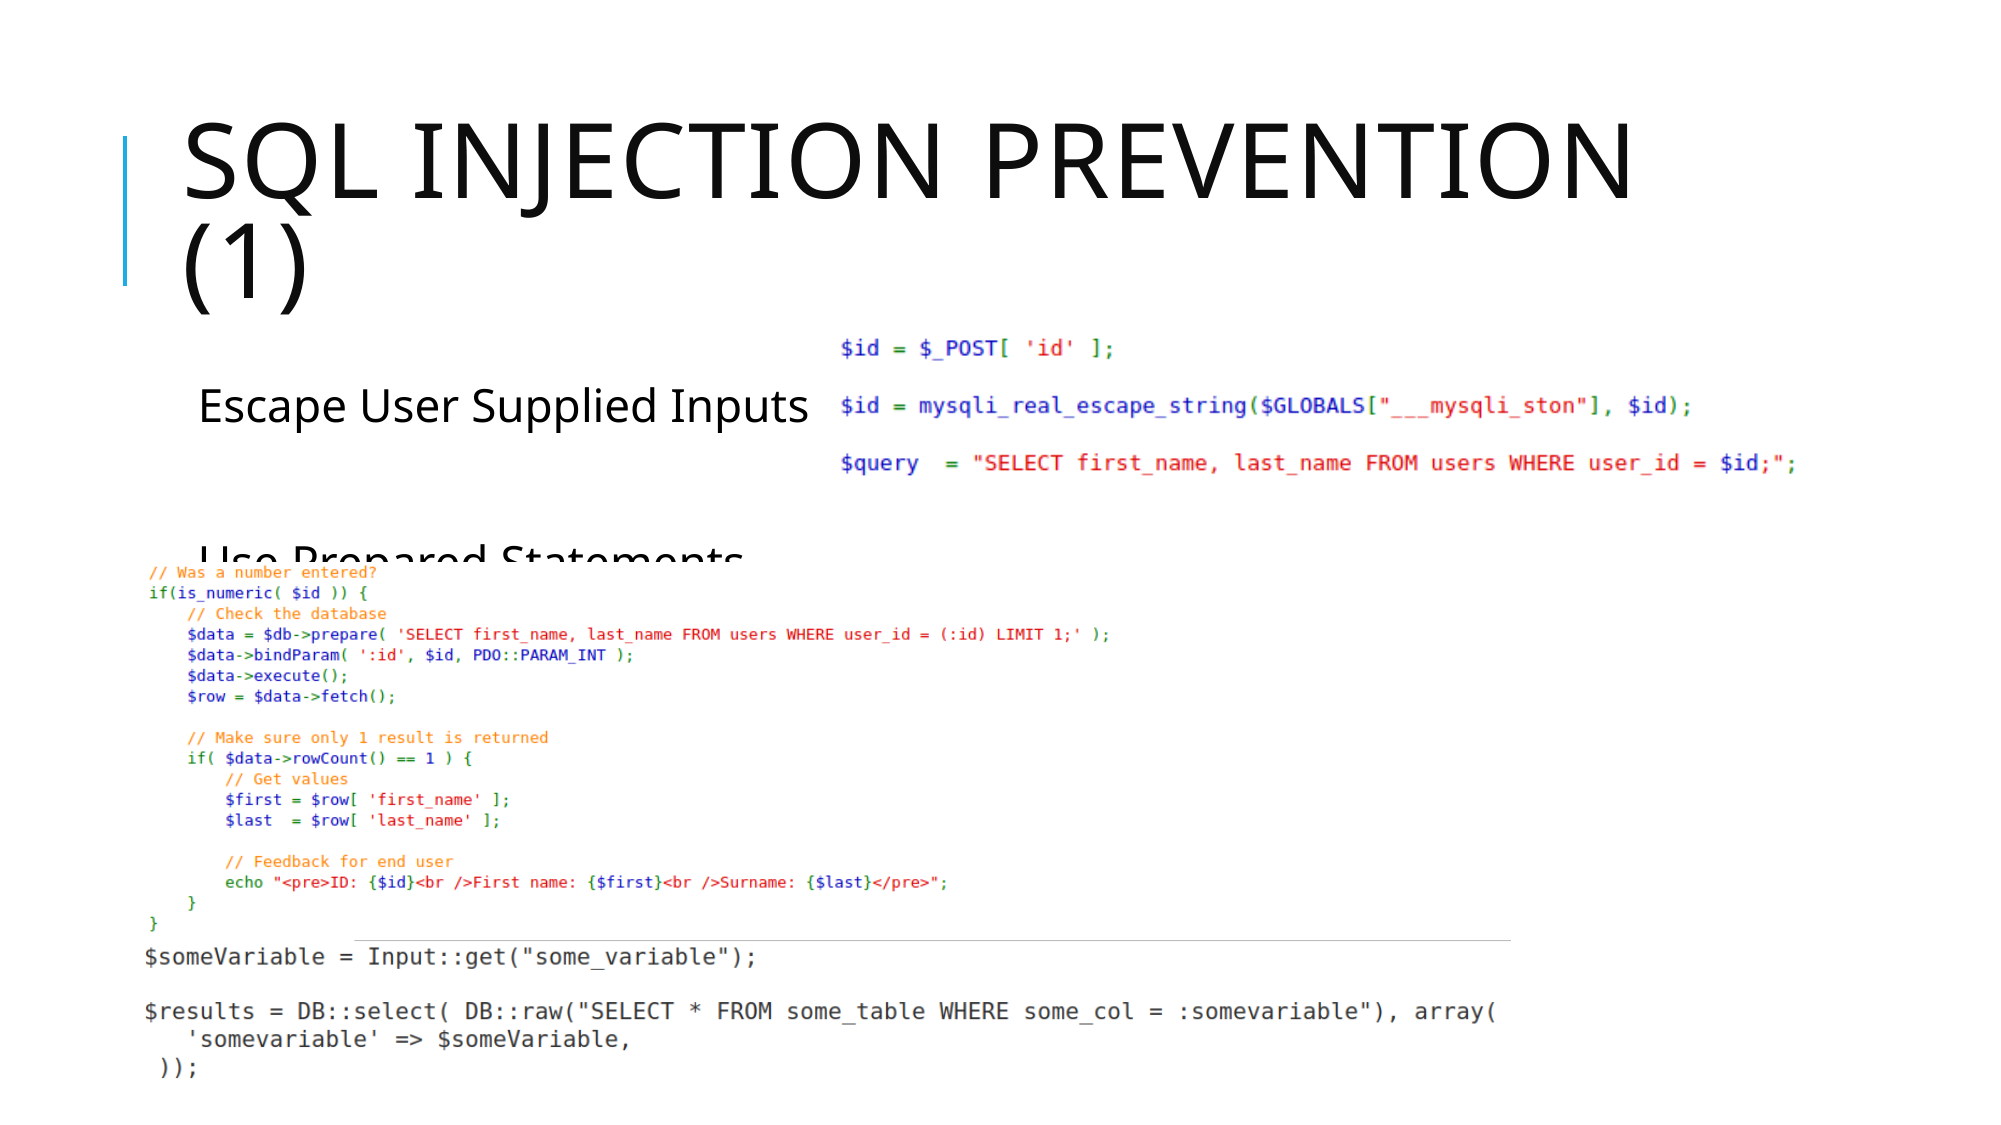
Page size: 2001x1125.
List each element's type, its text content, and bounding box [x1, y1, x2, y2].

title SQL Injection Prevention (1) [168, 96, 1763, 342]
picture [145, 562, 1511, 1107]
list Escape User Supplied Inputs Use Prepared Statements [168, 375, 1763, 1035]
picture [835, 334, 1805, 480]
